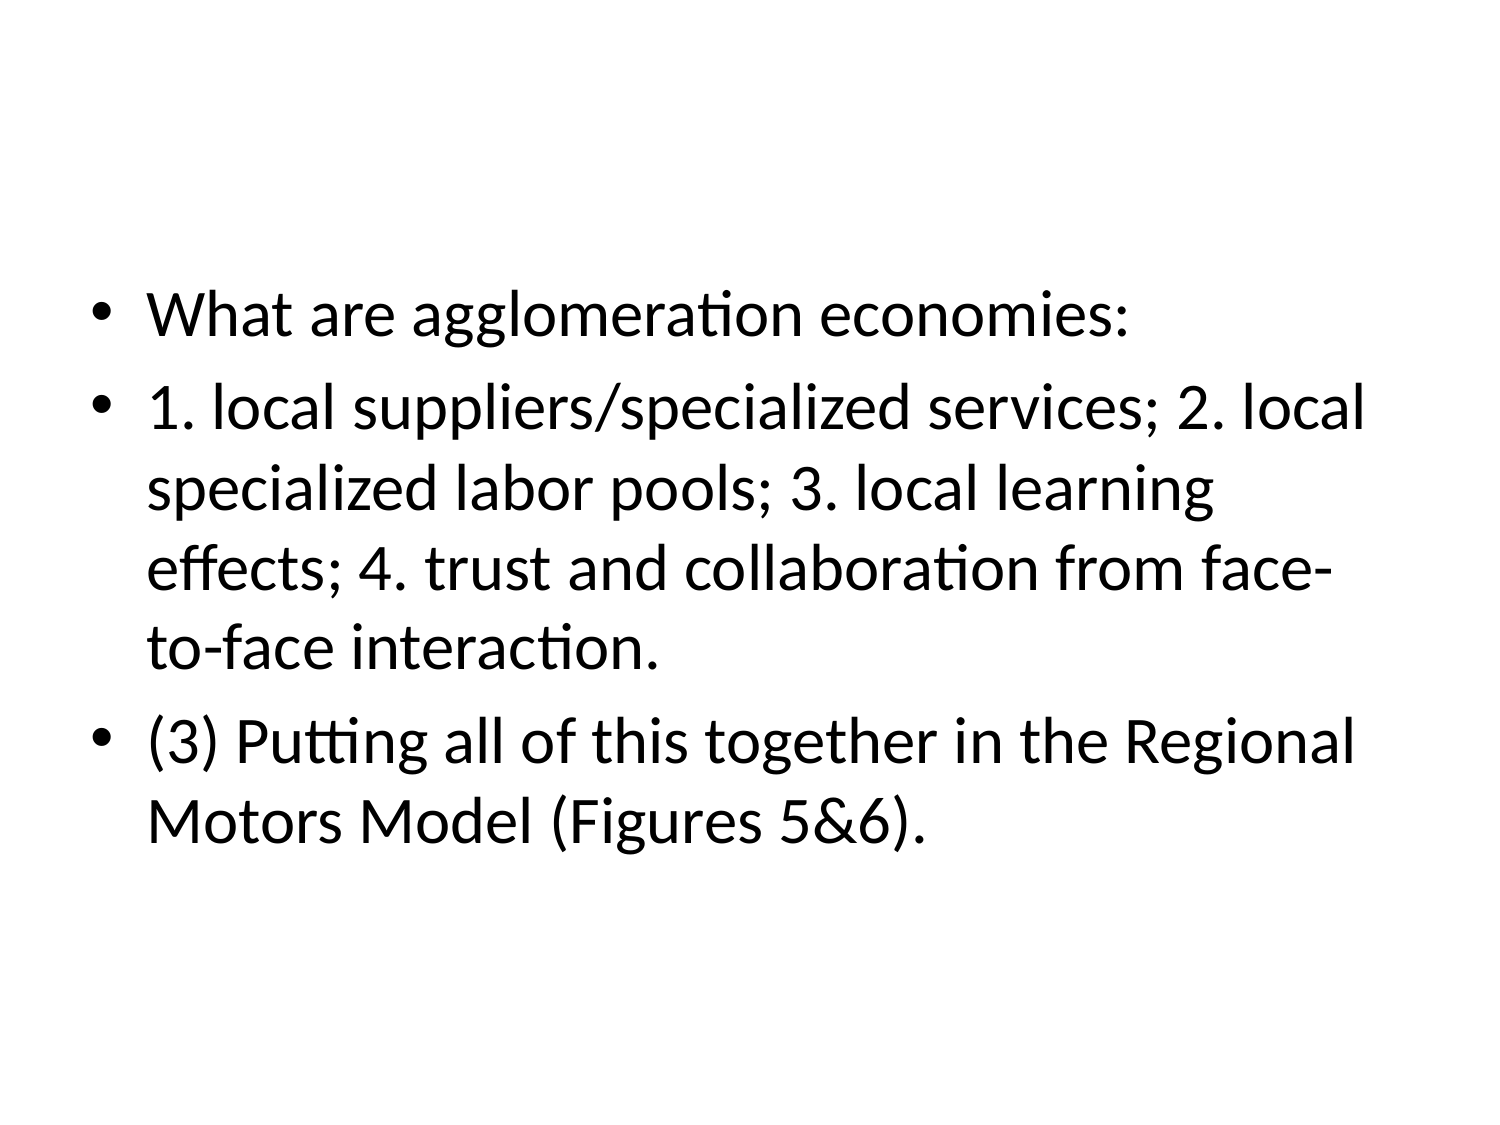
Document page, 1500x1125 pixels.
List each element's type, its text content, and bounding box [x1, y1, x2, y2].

list What are agglomeration economies: 1. local suppliers/specialized services; 2. local specialized labor pools; 3. local learning effects; 4. trust and collaboration from face-to-face interaction. (3) Putting all of this together in the Regional Motors Model (Figures 5&6). [75, 262, 1425, 1005]
